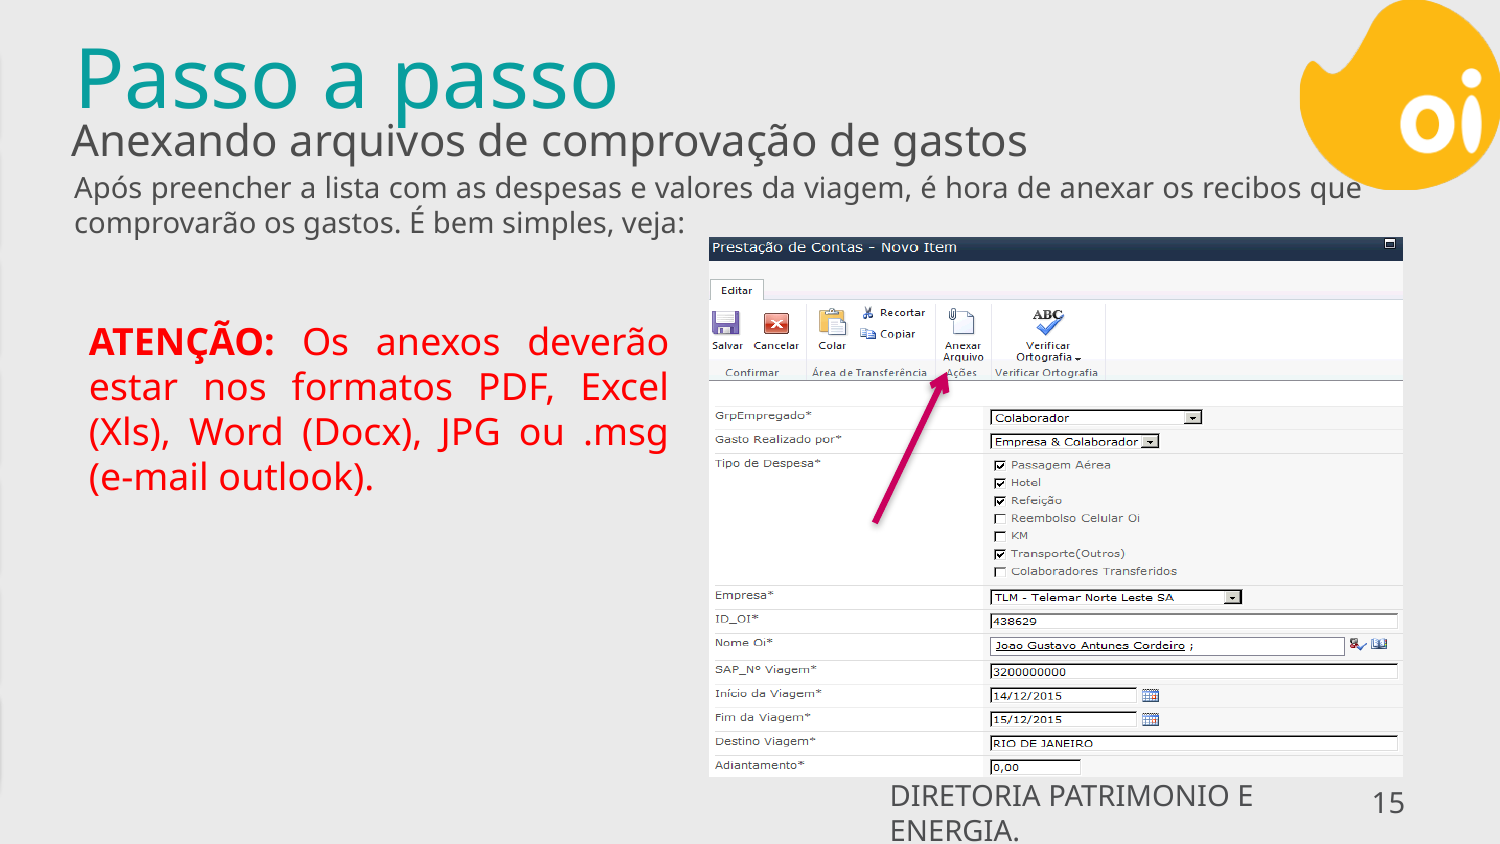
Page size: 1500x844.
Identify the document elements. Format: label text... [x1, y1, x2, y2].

text_box DIRETORIA PATRIMONIO E ENERGIA. [874, 787, 1350, 816]
picture [709, 237, 1404, 778]
text_box Após preencher a lista com as despesas e valores da viagem, é hora de anexar os recibos que comprovarão os gastos. É bem simples, veja: [74, 169, 1364, 255]
text_box ATENÇÃO: Os anexos deverão estar nos formatos PDF, Excel (Xls), Word (Docx), JPG ou .msg (e-mail outlook). [74, 310, 685, 551]
picture [1299, 0, 1500, 190]
text_box 15 [1356, 777, 1433, 823]
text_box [874, 371, 947, 524]
text_box Anexando arquivos de comprovação de gastos [56, 113, 1294, 173]
text_box Passo a passo [74, 37, 1294, 109]
